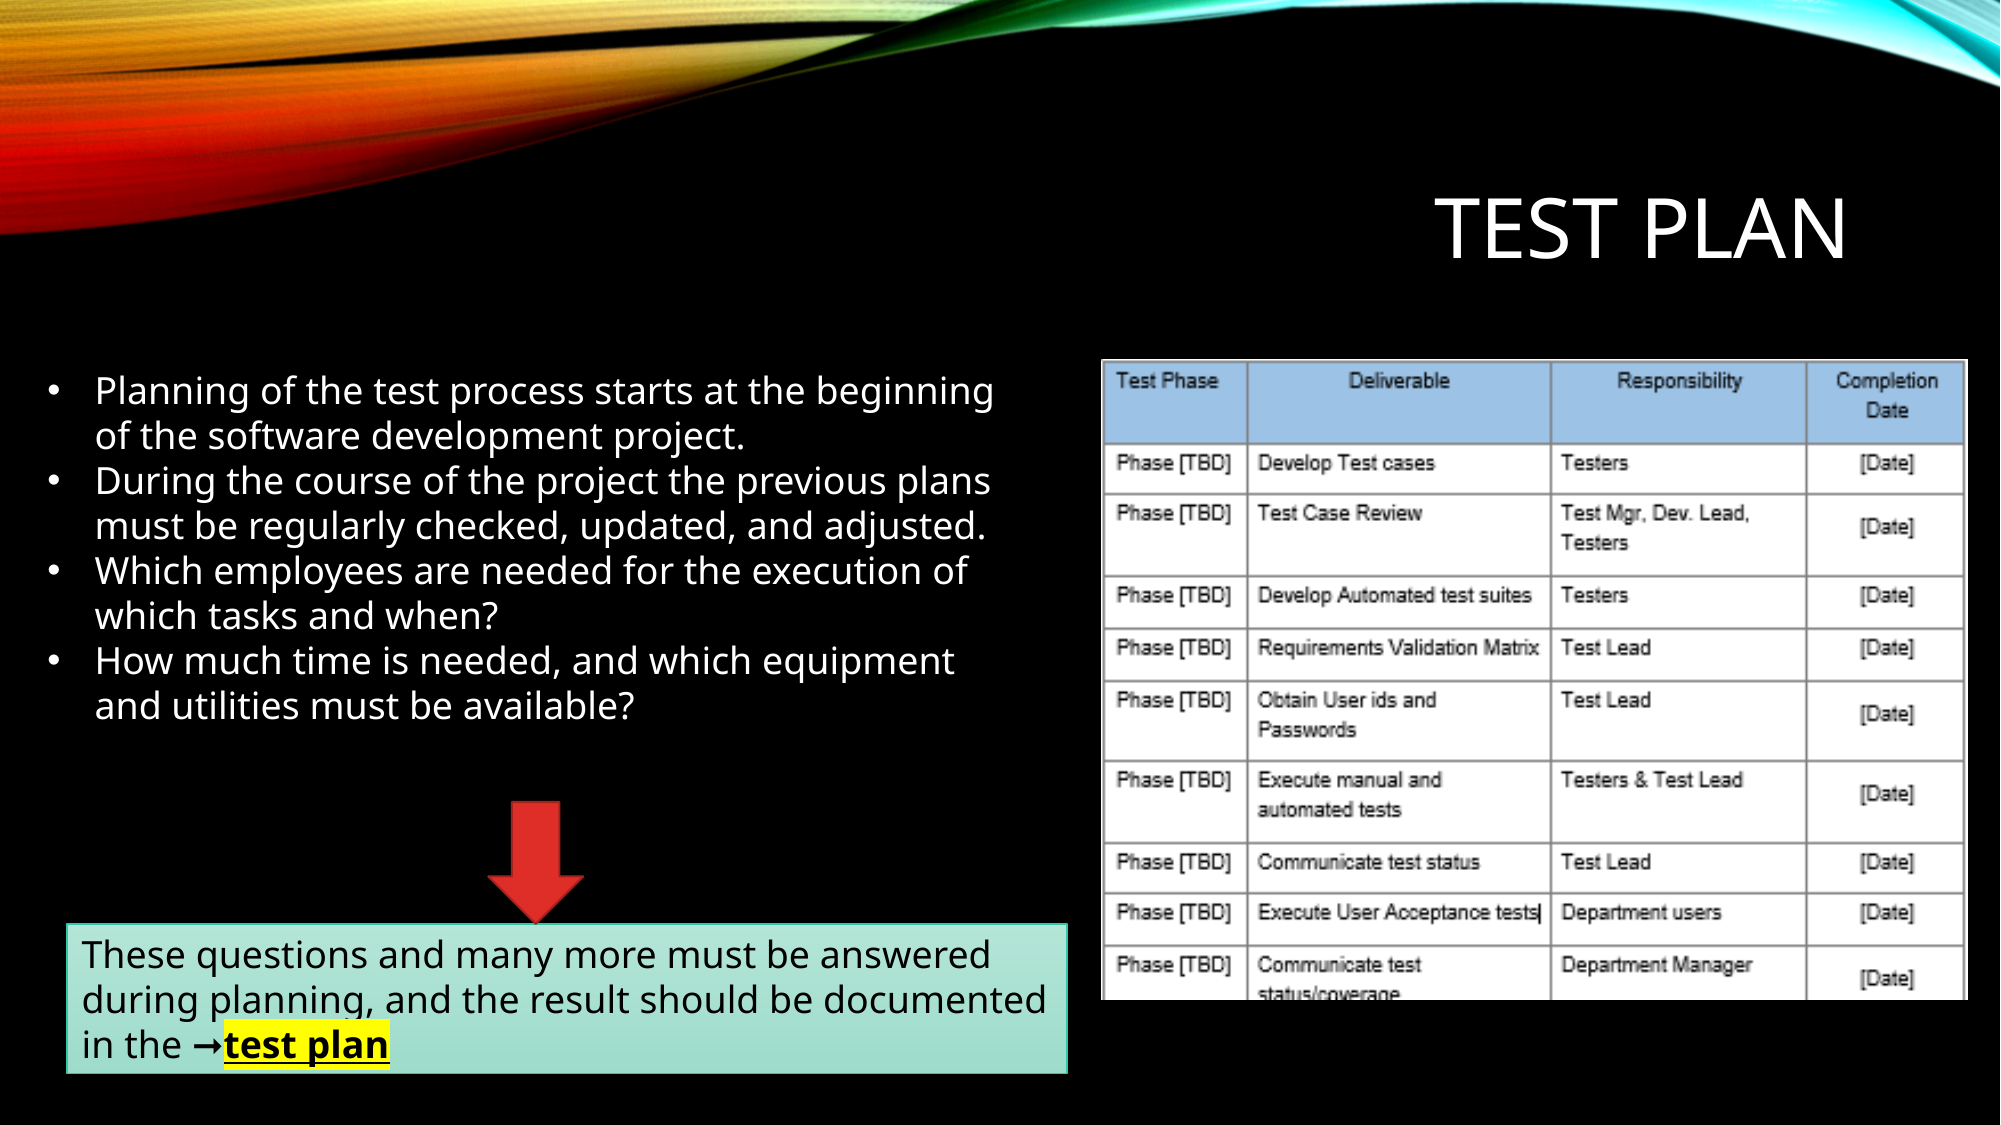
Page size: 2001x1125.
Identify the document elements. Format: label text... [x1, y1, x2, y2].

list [1101, 359, 1968, 1000]
title Test Plan [474, 125, 1888, 338]
text_box These questions and many more must be answered during planning, and the result should be documented in the ➞test plan [66, 923, 1068, 1074]
text_box Planning of the test process starts at the beginning of the software development project. During the course of the project the previous plans must be regularly checked, updated, and adjusted. Which employees are needed for the execution of which tasks and when? How much time is needed, and which equipment and utilities must be available? [32, 359, 1033, 735]
picture [0, 0, 2000, 237]
text_box [487, 800, 585, 925]
